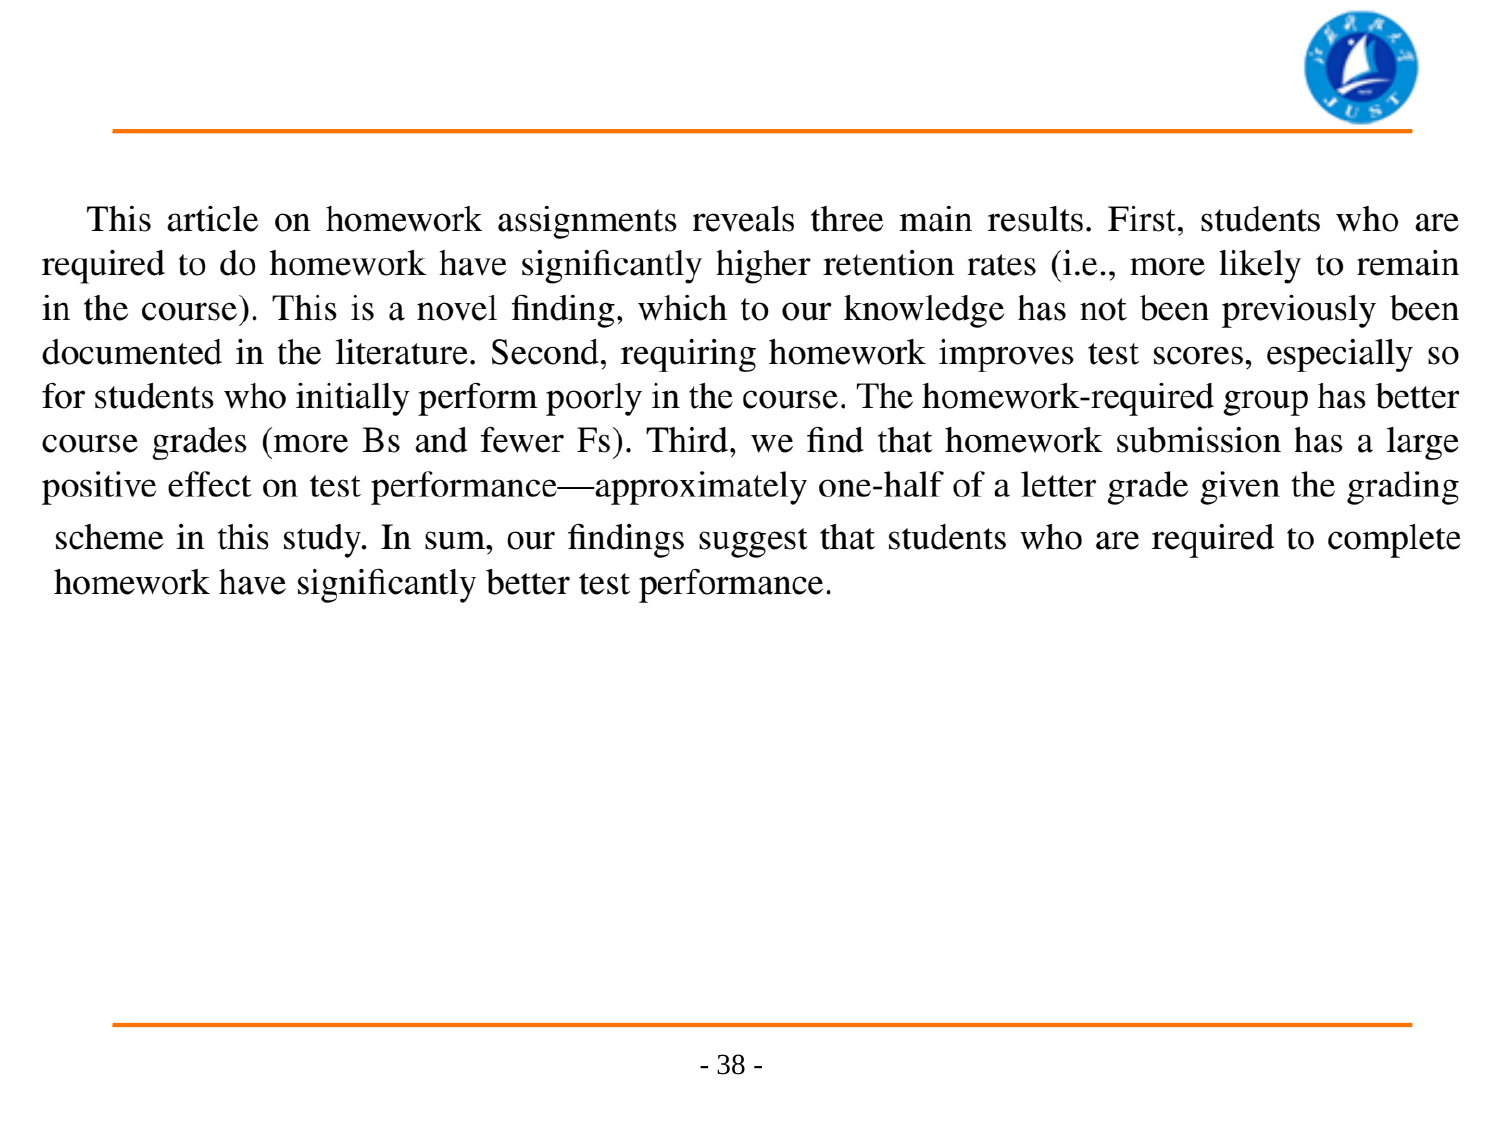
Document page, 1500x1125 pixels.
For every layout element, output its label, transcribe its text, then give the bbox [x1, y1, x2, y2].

picture [29, 196, 1471, 605]
slide_number - 38 - [574, 1037, 888, 1113]
picture [1293, 2, 1429, 137]
